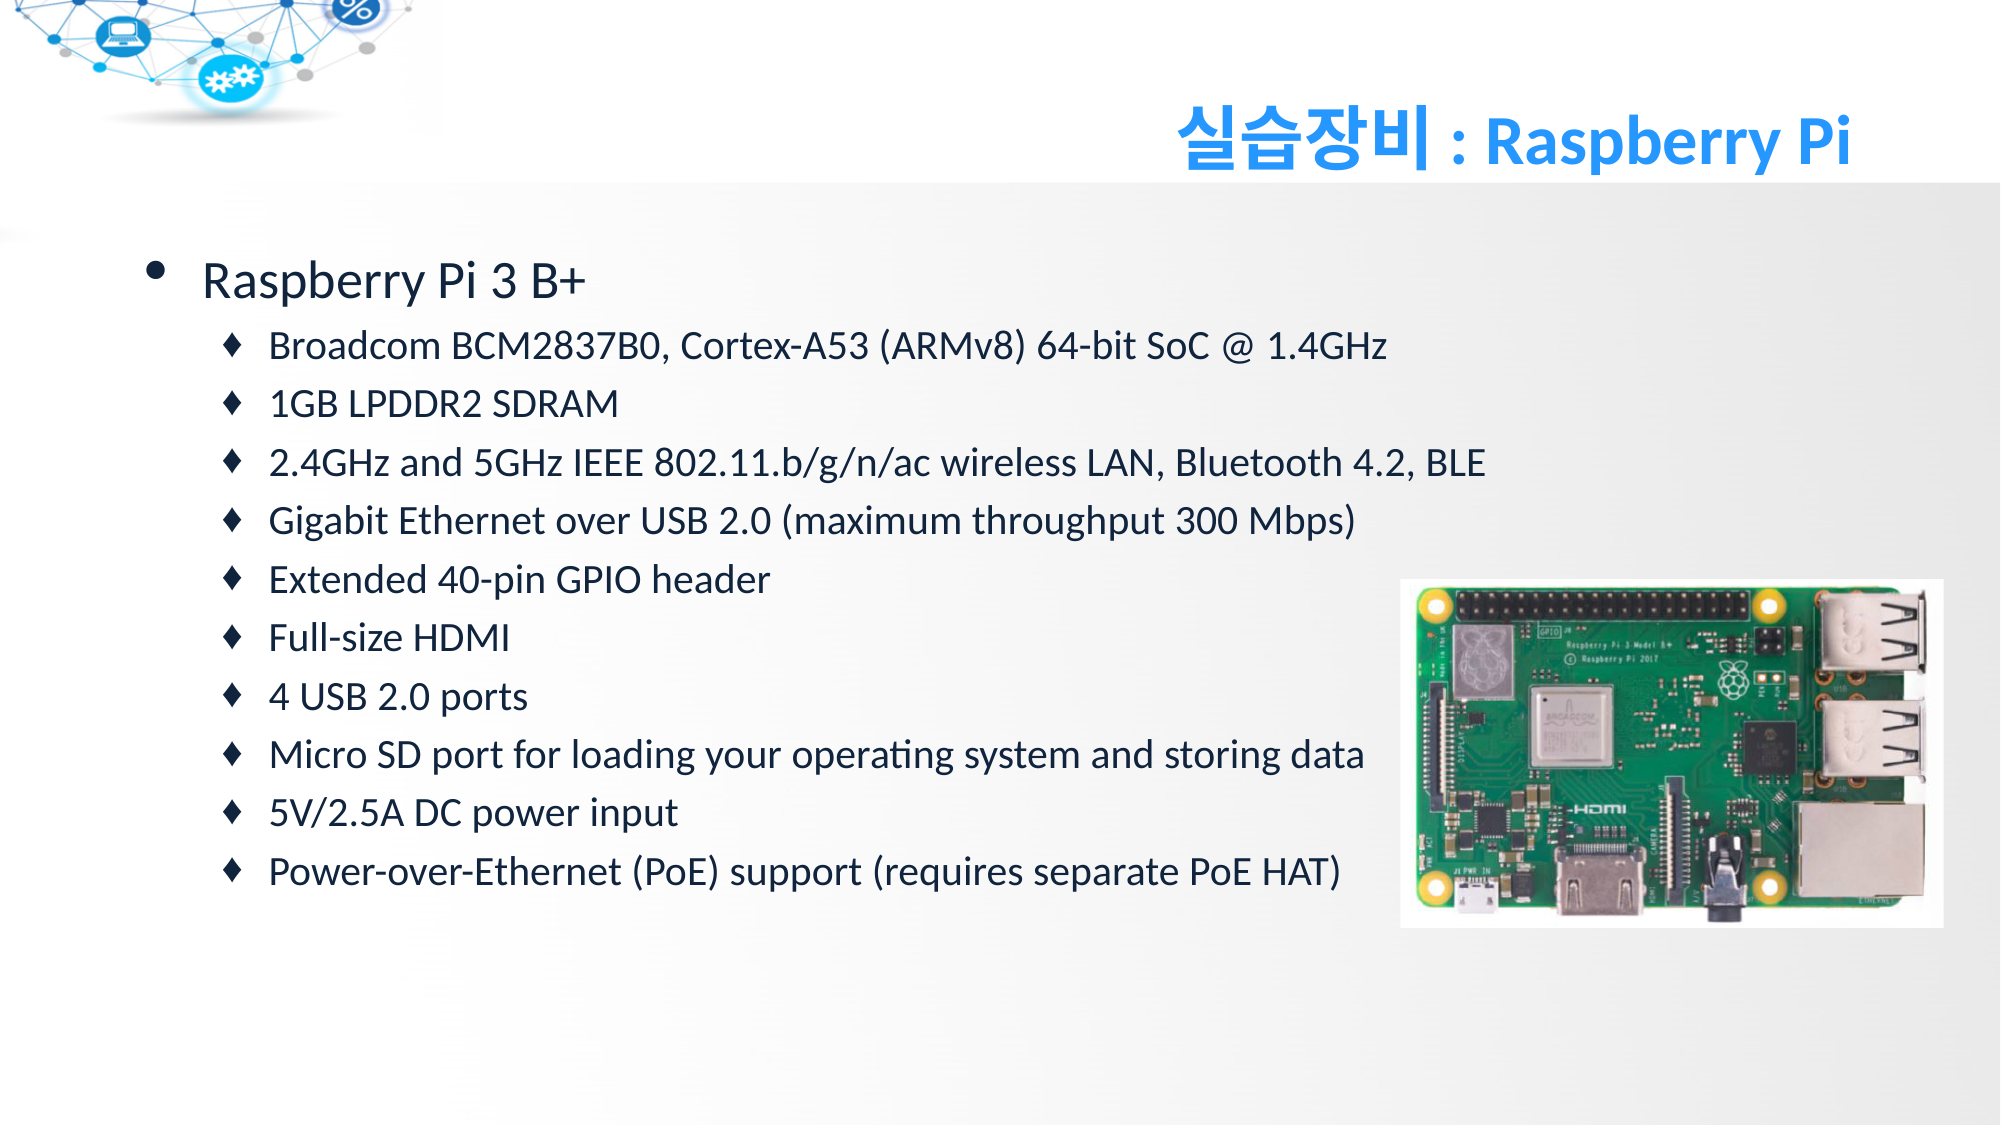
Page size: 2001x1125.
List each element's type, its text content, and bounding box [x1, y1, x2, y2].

list Raspberry Pi 3 B+ Broadcom BCM2837B0, Cortex-A53 (ARMv8) 64-bit SoC @ 1.4GHz 1GB LPDDR2 SDRAM 2.4GHz and 5GHz IEEE 802.11.b/g/n/ac wireless LAN, Bluetooth 4.2, BLE Gigabit Ethernet over USB 2.0 (maximum throughput 300 Mbps) Extended 40-pin GPIO header Full-size HDMI 4 USB 2.0 ports Micro SD port for loading your operating system and storing data 5V/2.5A DC power input Power-over-Ethernet (PoE) support (requires separate PoE HAT) [131, 236, 1869, 989]
title 실습장비: Raspberry Pi [131, 86, 1869, 187]
picture [0, 0, 2001, 1125]
